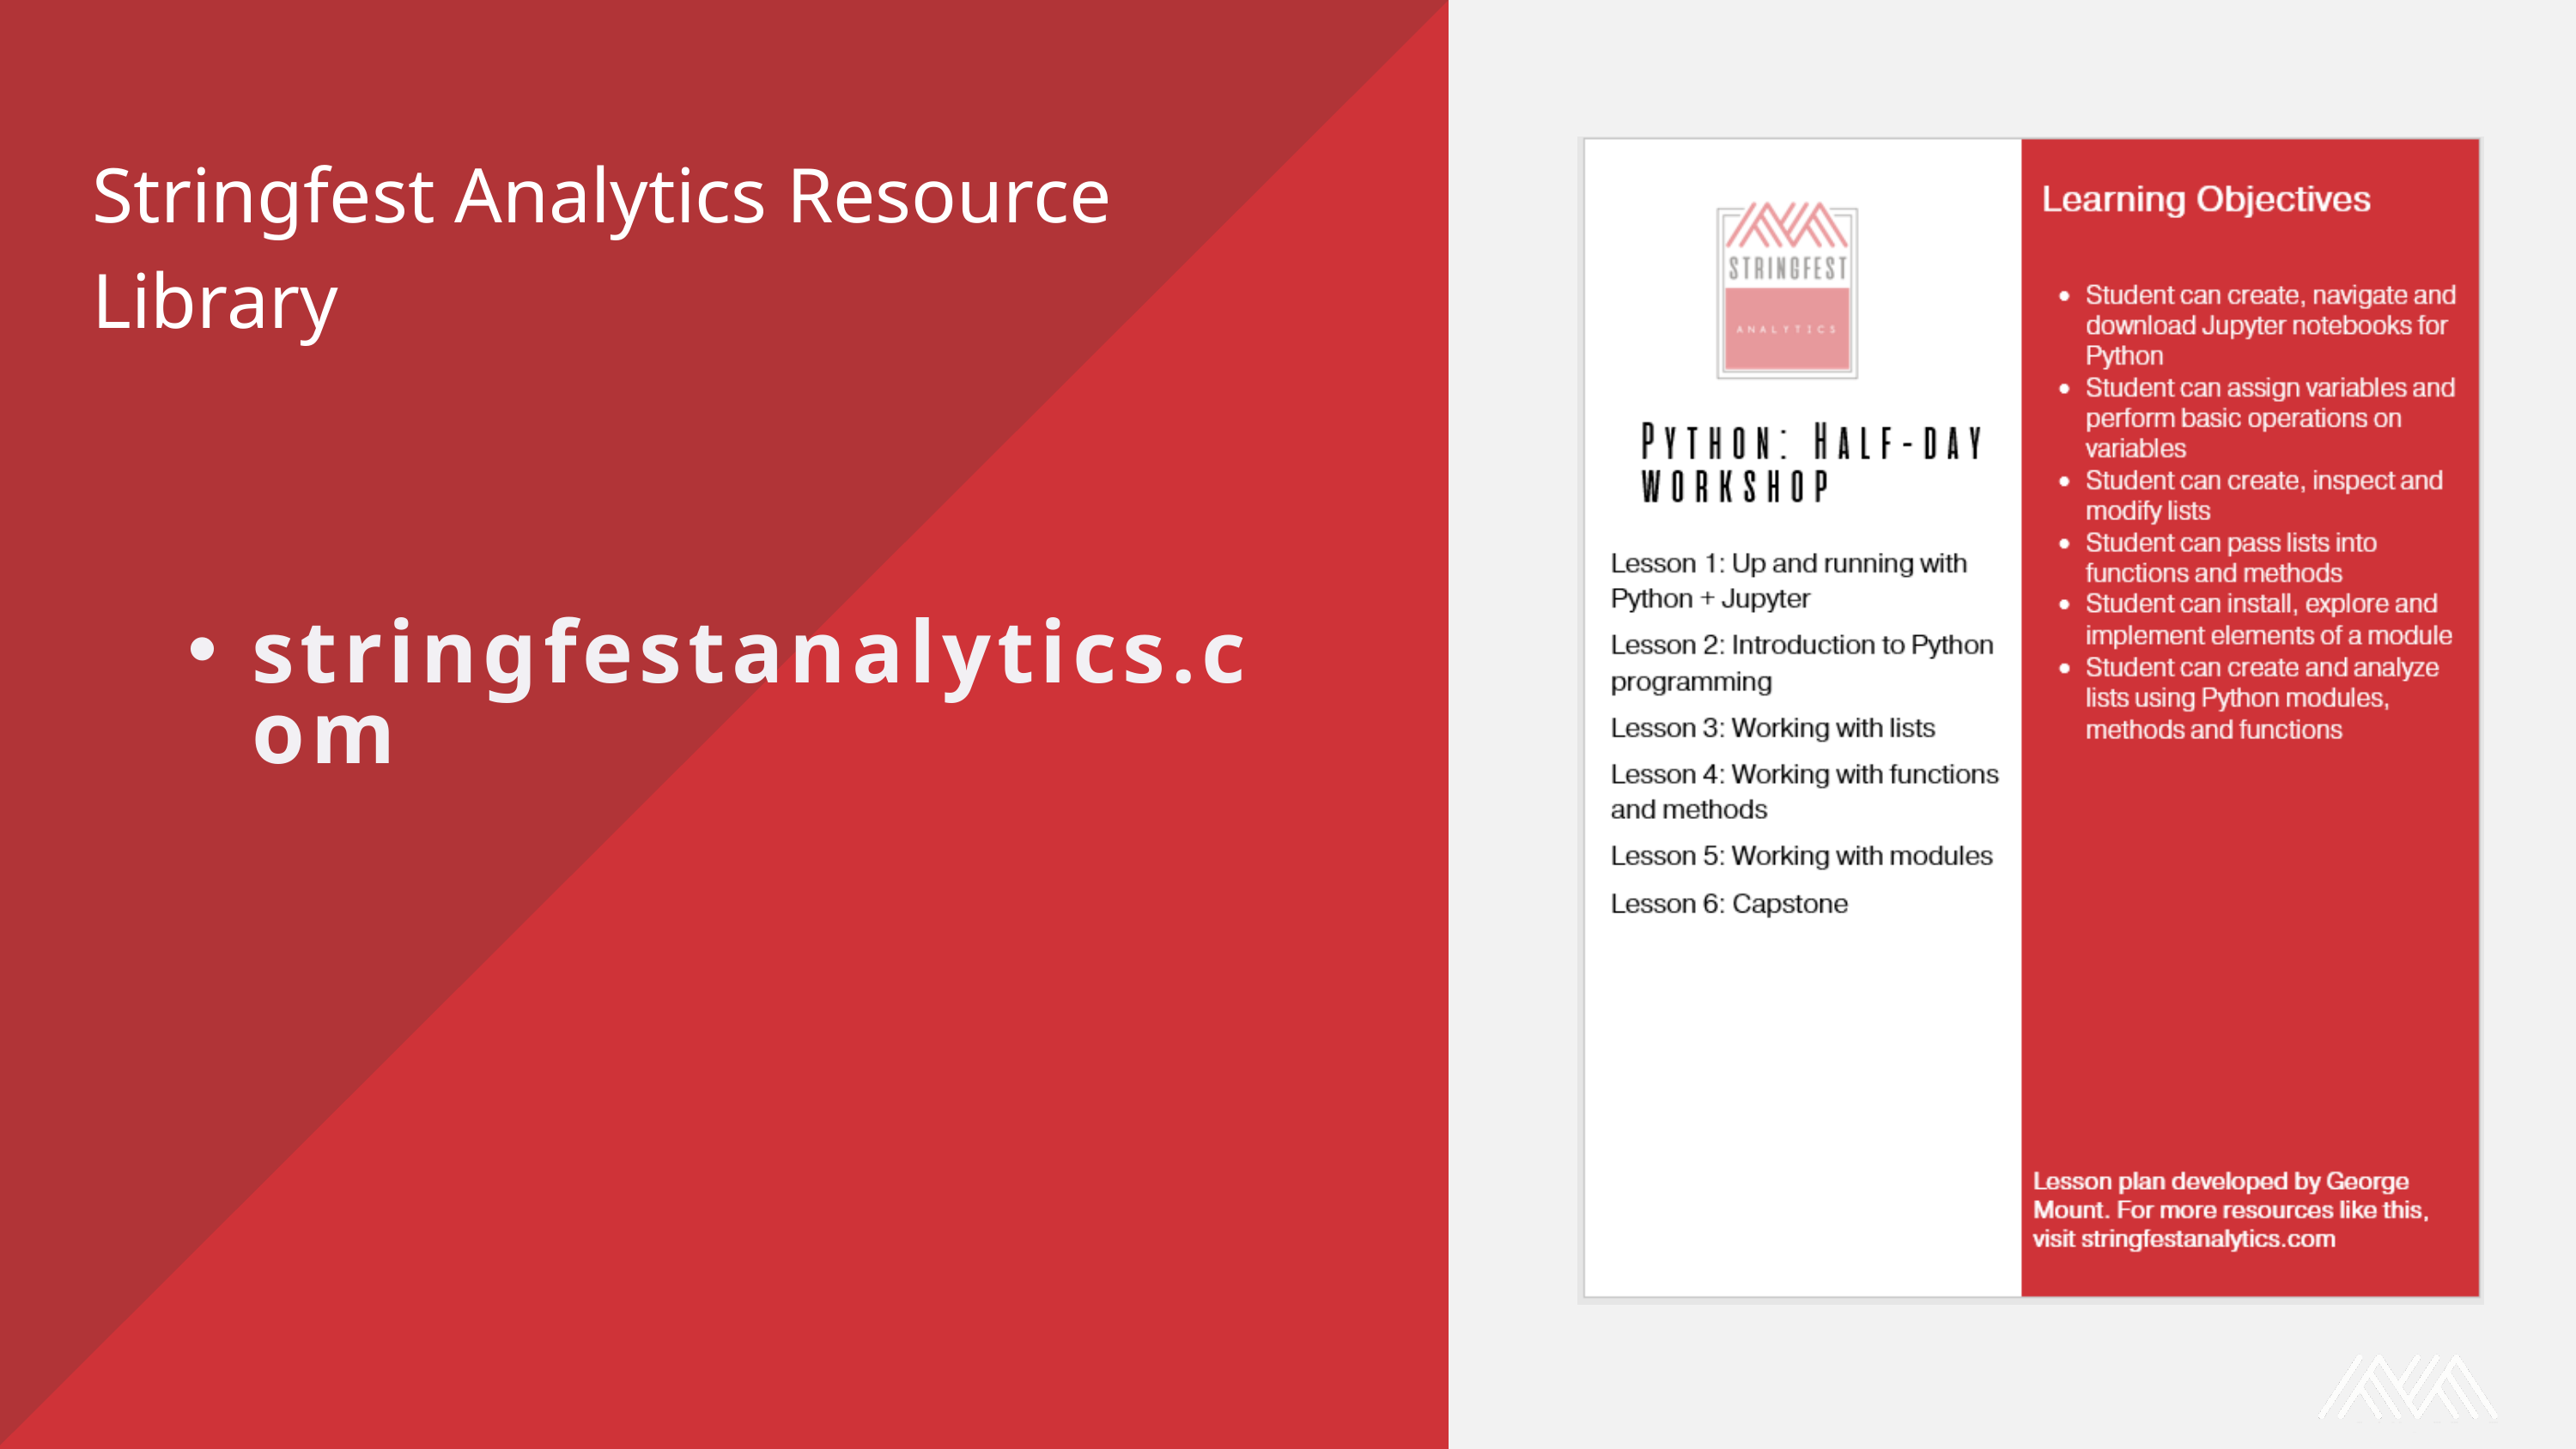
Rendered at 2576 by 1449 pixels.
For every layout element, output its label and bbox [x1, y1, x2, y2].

picture [1577, 136, 2551, 1449]
text_box [1, 0, 1448, 1447]
